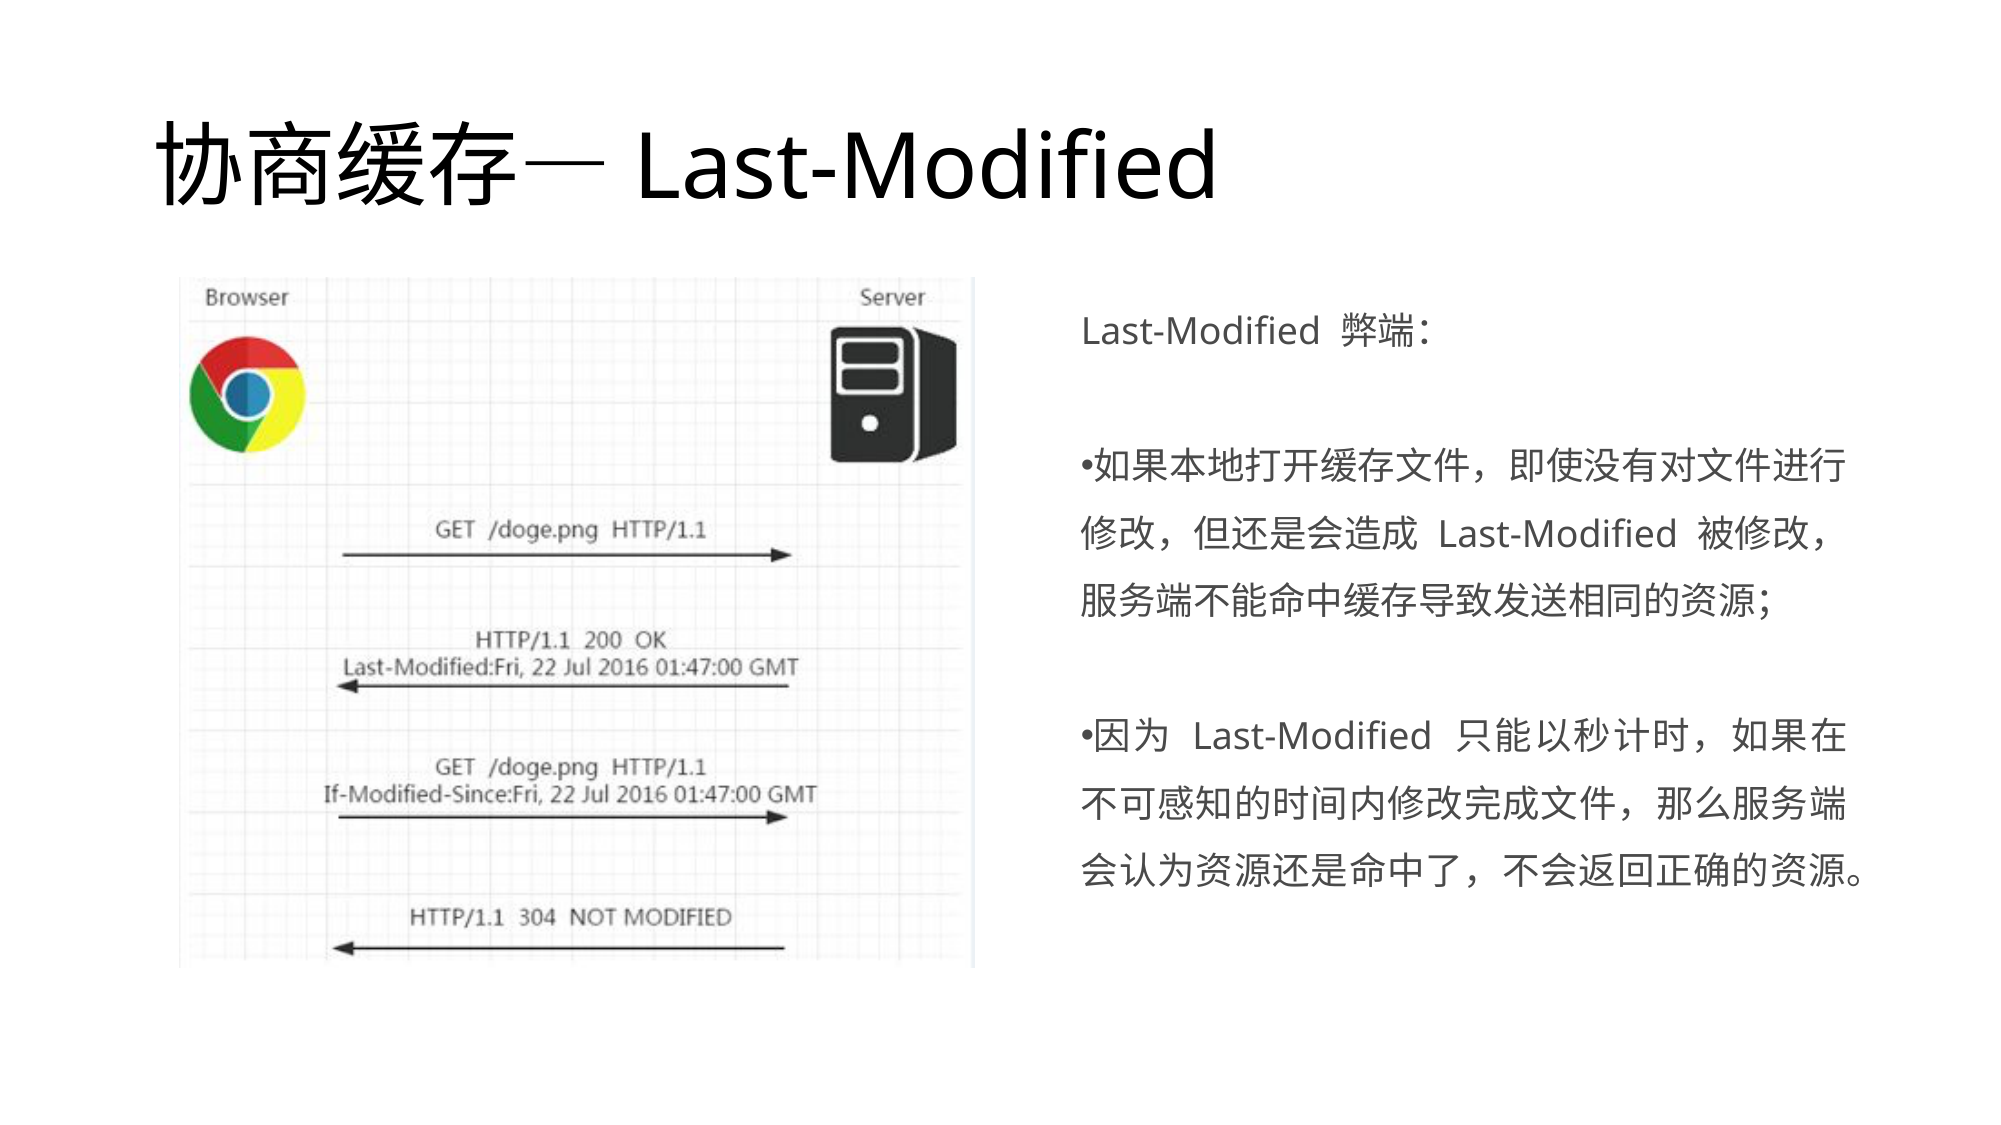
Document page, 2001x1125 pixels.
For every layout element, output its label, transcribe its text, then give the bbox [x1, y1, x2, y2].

title 协商缓存—Last-Modified [137, 59, 1863, 278]
picture [179, 277, 975, 968]
text_box Last-Modified 弊端： 如果本地打开缓存文件，即使没有对文件进行修改，但还是会造成 Last-Modified 被修改，服务端不能命中缓存导致发送相同的资源； 因为 Last-Modified 只能以秒计时，如果在不可感知的时间内修改完成文件，那么服务端会认为资源还是命中了，不会返回正确的资源。 [1066, 277, 1863, 900]
